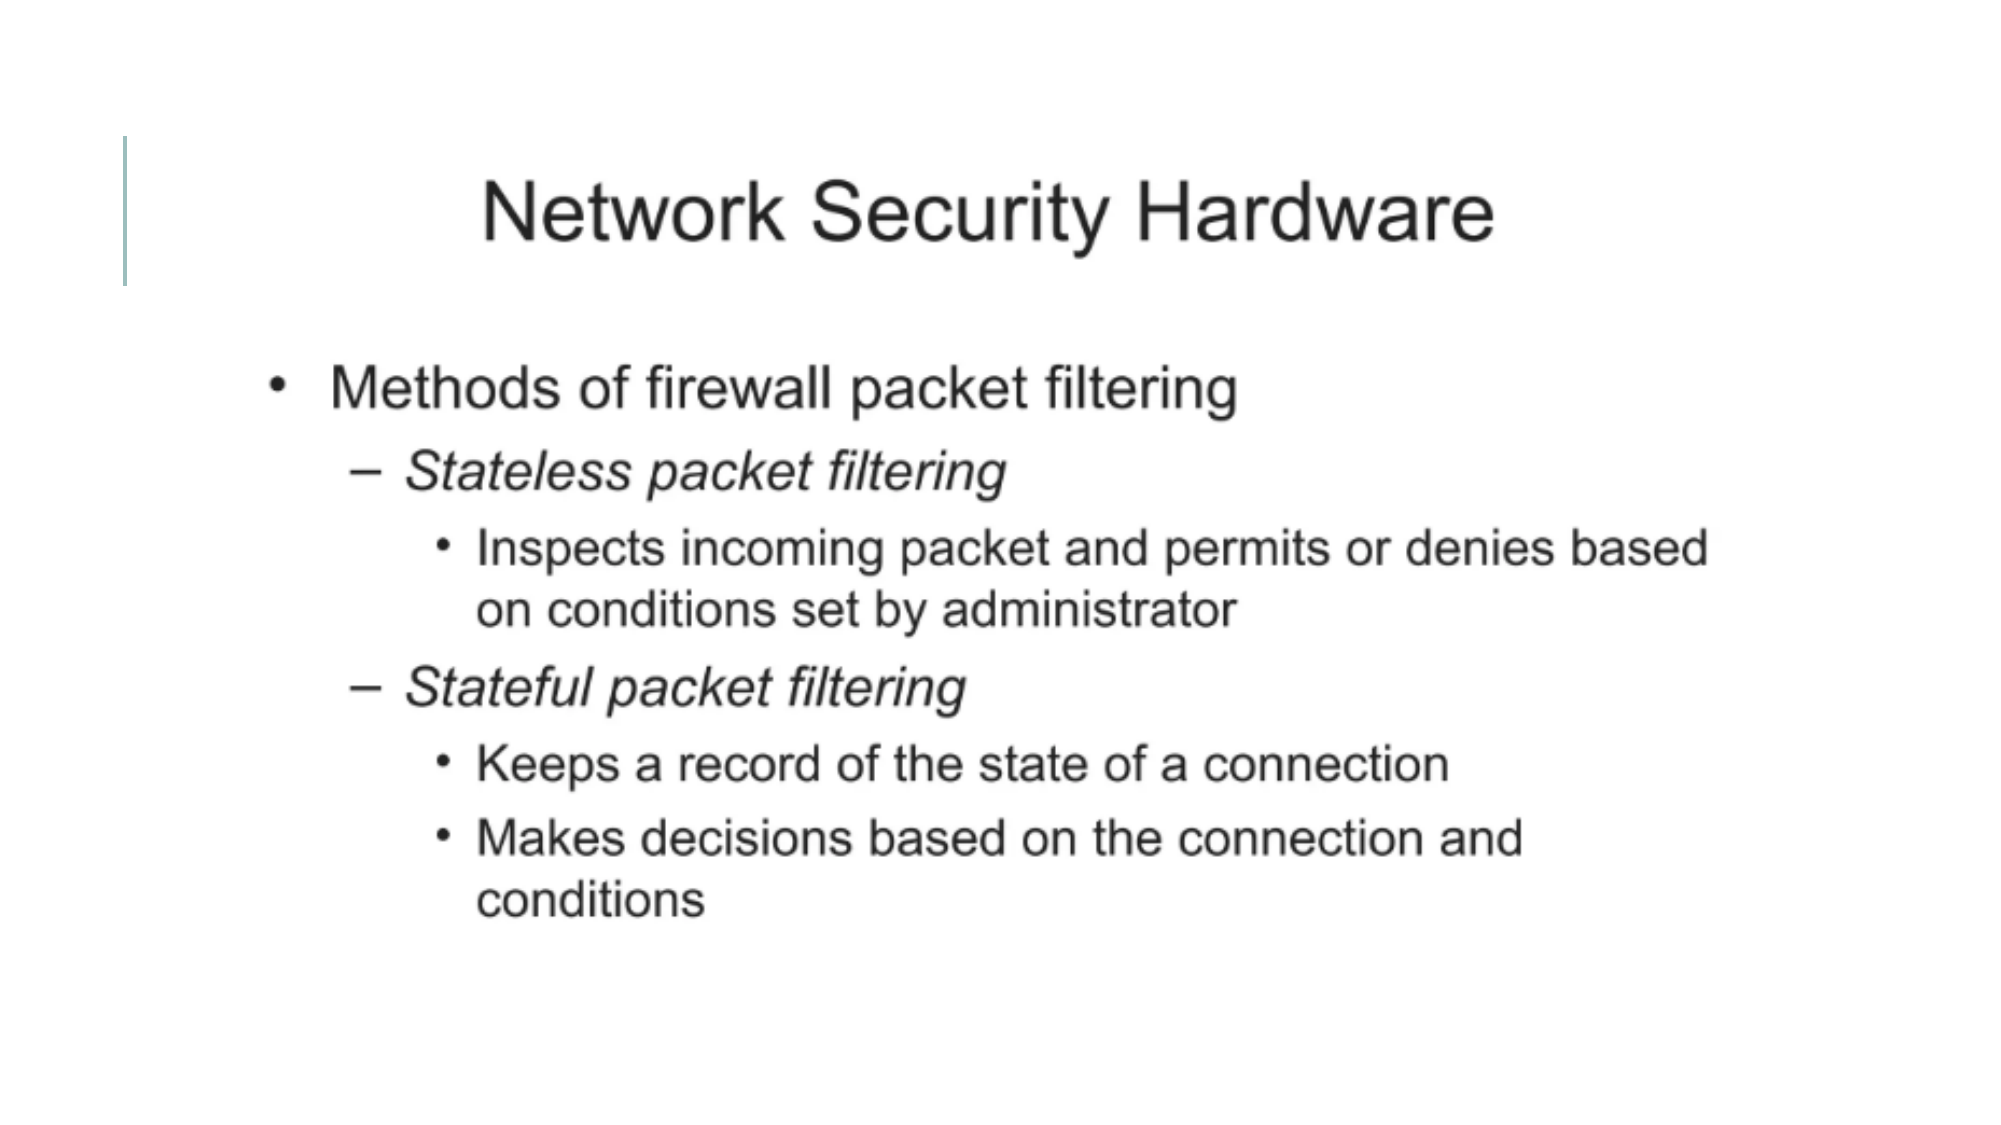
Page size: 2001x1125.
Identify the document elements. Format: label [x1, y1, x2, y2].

list [248, 83, 1739, 1027]
